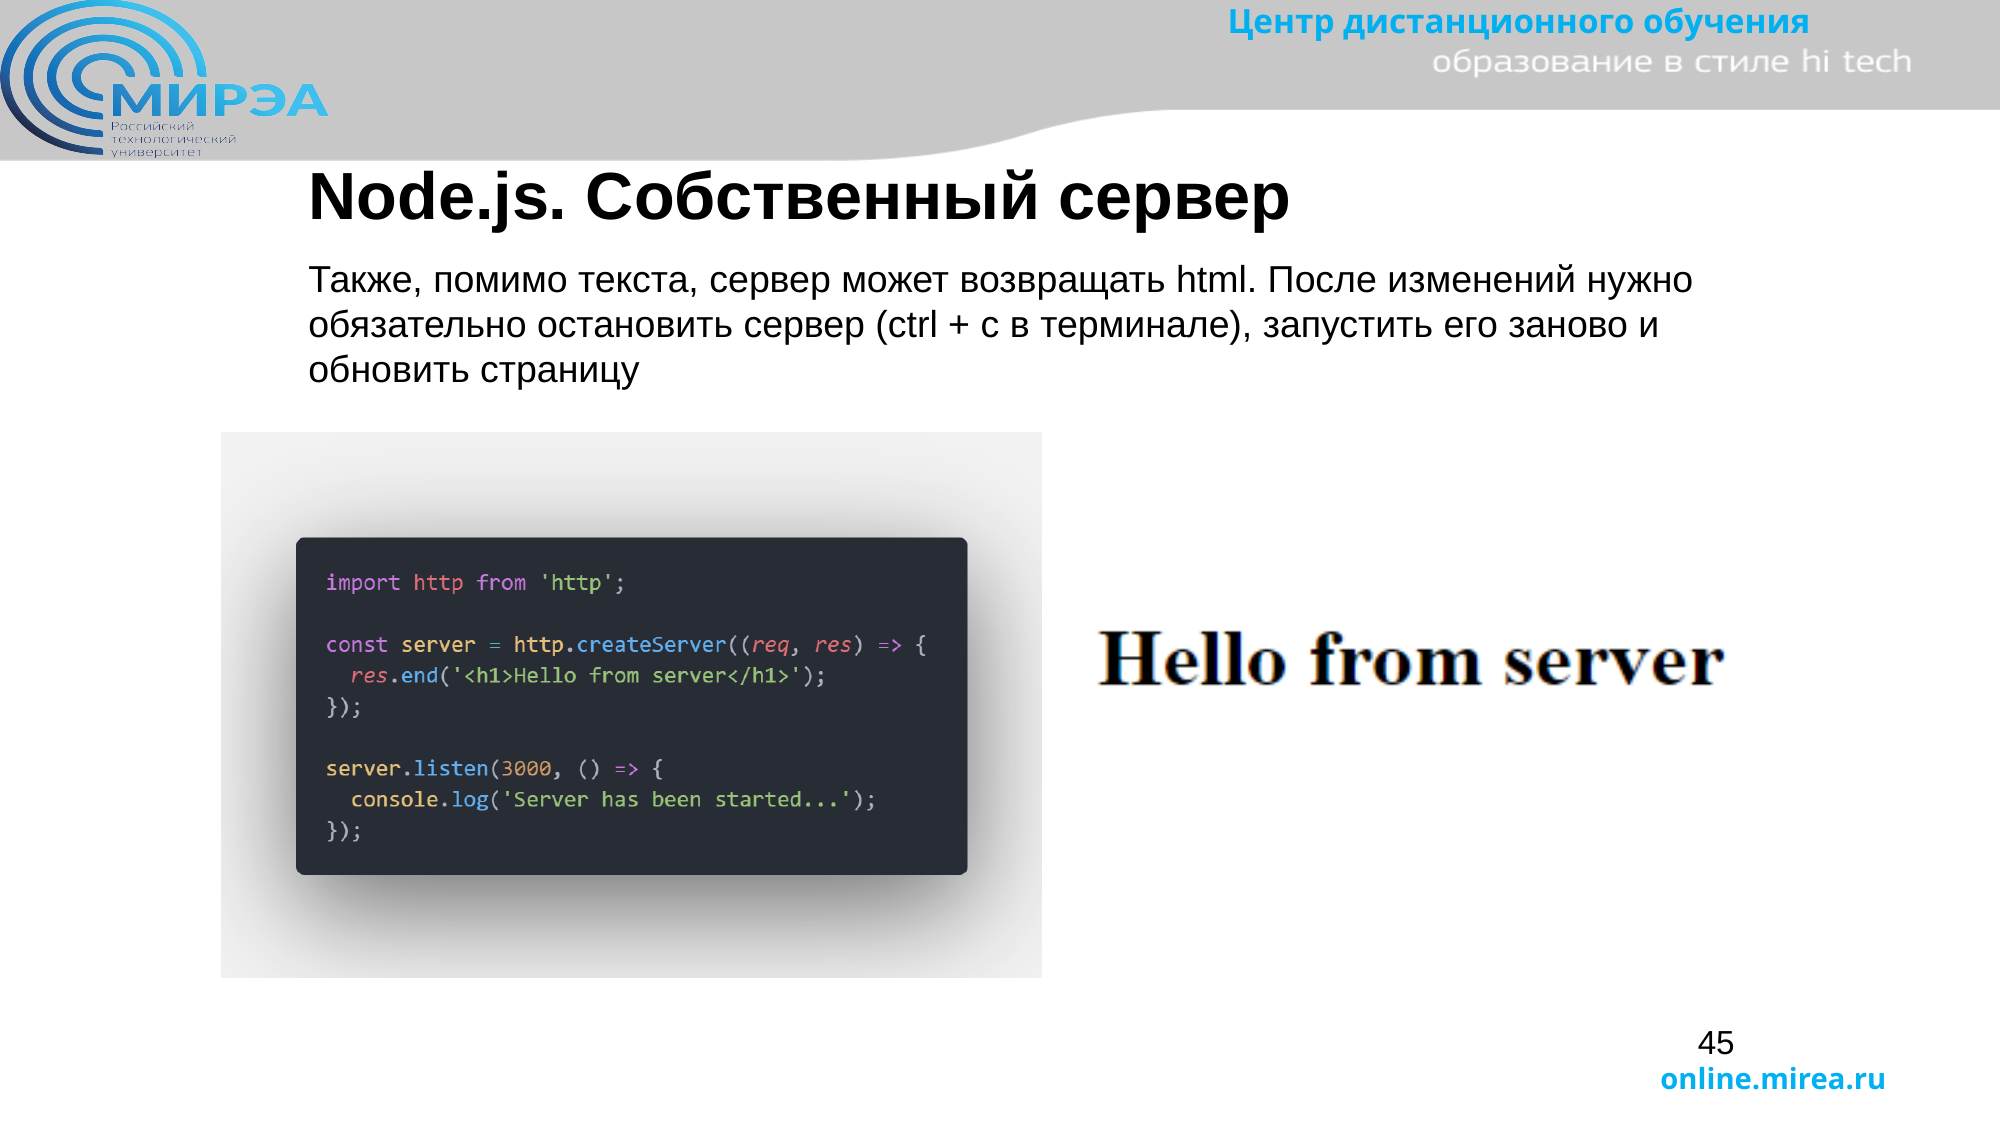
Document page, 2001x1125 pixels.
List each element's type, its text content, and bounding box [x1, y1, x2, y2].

text_box Node.js. Собственный сервер [293, 145, 1737, 241]
picture [221, 432, 1042, 978]
picture [0, 0, 329, 159]
picture [1078, 612, 1766, 726]
text_box 45 [1400, 1013, 1750, 1058]
text_box Также, помимо текста, сервер может возвращать html. После изменений нужно обязательно остановить сервер (ctrl + c в терминале), запустить его заново и обновить страницу [293, 247, 1792, 404]
